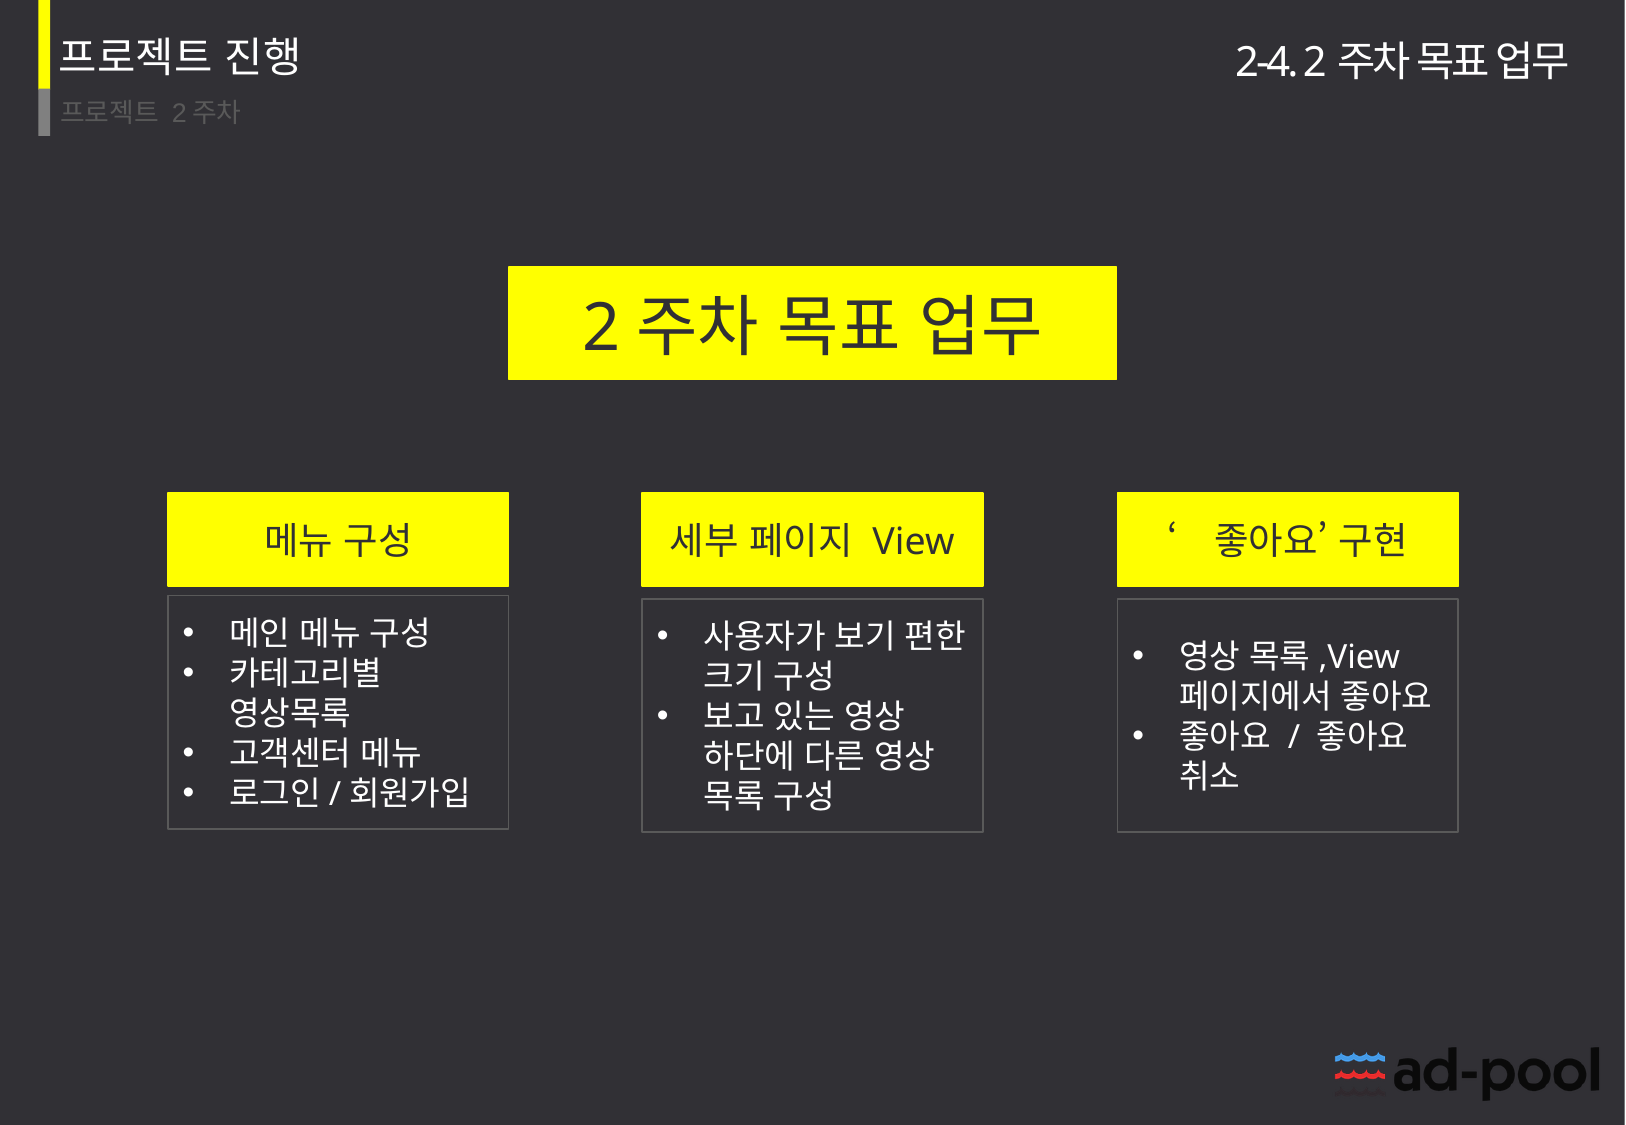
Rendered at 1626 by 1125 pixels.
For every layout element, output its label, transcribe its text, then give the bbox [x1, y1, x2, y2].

text_box 세부 페이지 View [640, 491, 985, 588]
text_box ‘좋아요’ 구현 [1115, 491, 1460, 588]
text_box 2주차 목표 업무 [507, 265, 1118, 382]
text_box 메인 메뉴 구성 카테고리별 영상목록 고객센터 메뉴 로그인/회원가입 [166, 594, 511, 831]
text_box 영상 목록,View 페이지에서 좋아요 좋아요 / 좋아요 취소 [1115, 597, 1460, 834]
picture [0, 0, 1625, 1125]
text_box 2-4. 2주차 목표 업무 [1220, 27, 1585, 93]
text_box 메뉴 구성 [166, 491, 511, 588]
text_box 사용자가 보기 편한 크기 구성 보고 있는 영상 하단에 다른 영상 목록 구성 [640, 597, 985, 834]
